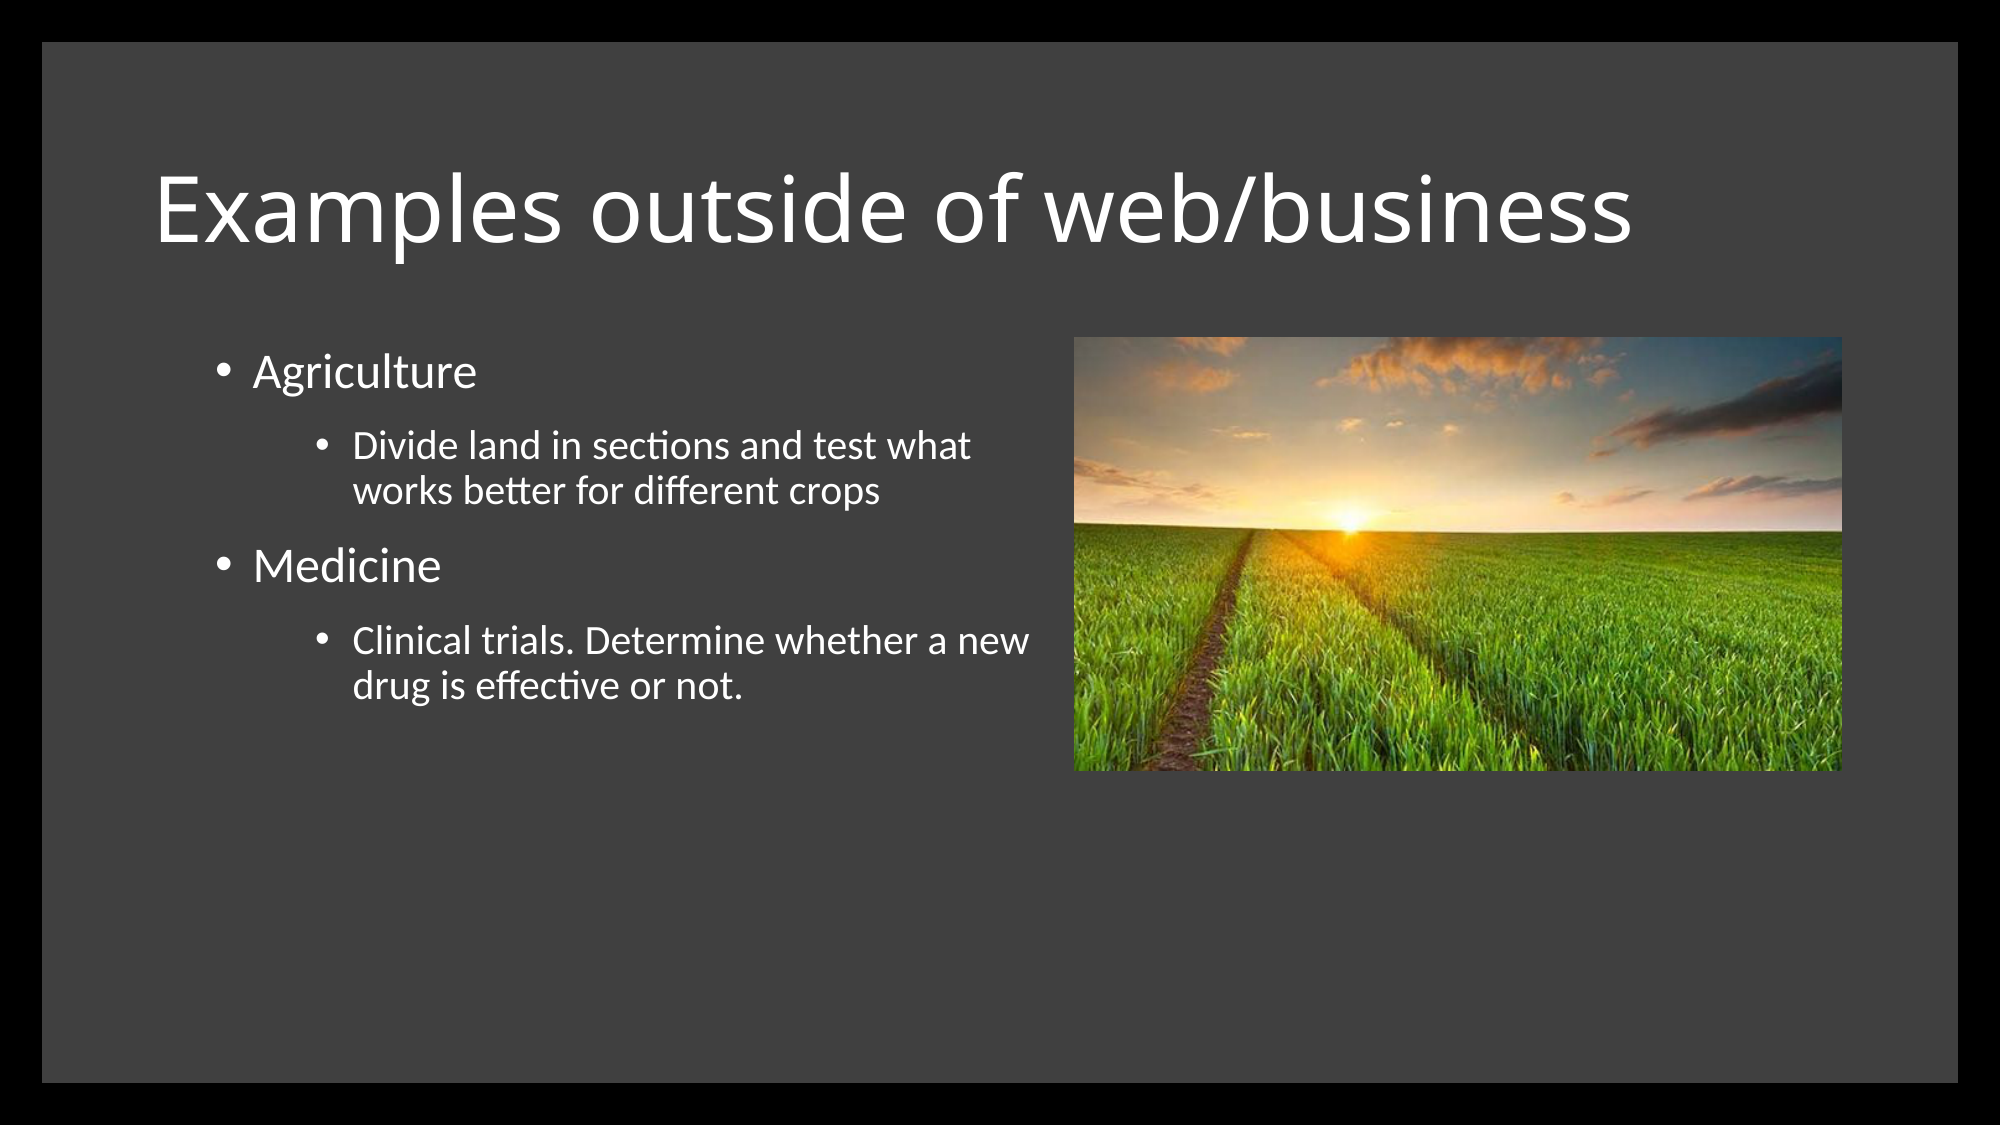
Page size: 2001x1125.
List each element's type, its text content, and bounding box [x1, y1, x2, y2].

picture [1074, 337, 1842, 771]
text_box [52, 51, 1948, 1073]
list Agriculture Divide land in sections and test what works better for different crops Medicine Clinical trials. Determine whether a new drug is effective or not. [137, 337, 1047, 953]
title Examples outside of web/business [137, 103, 1863, 322]
